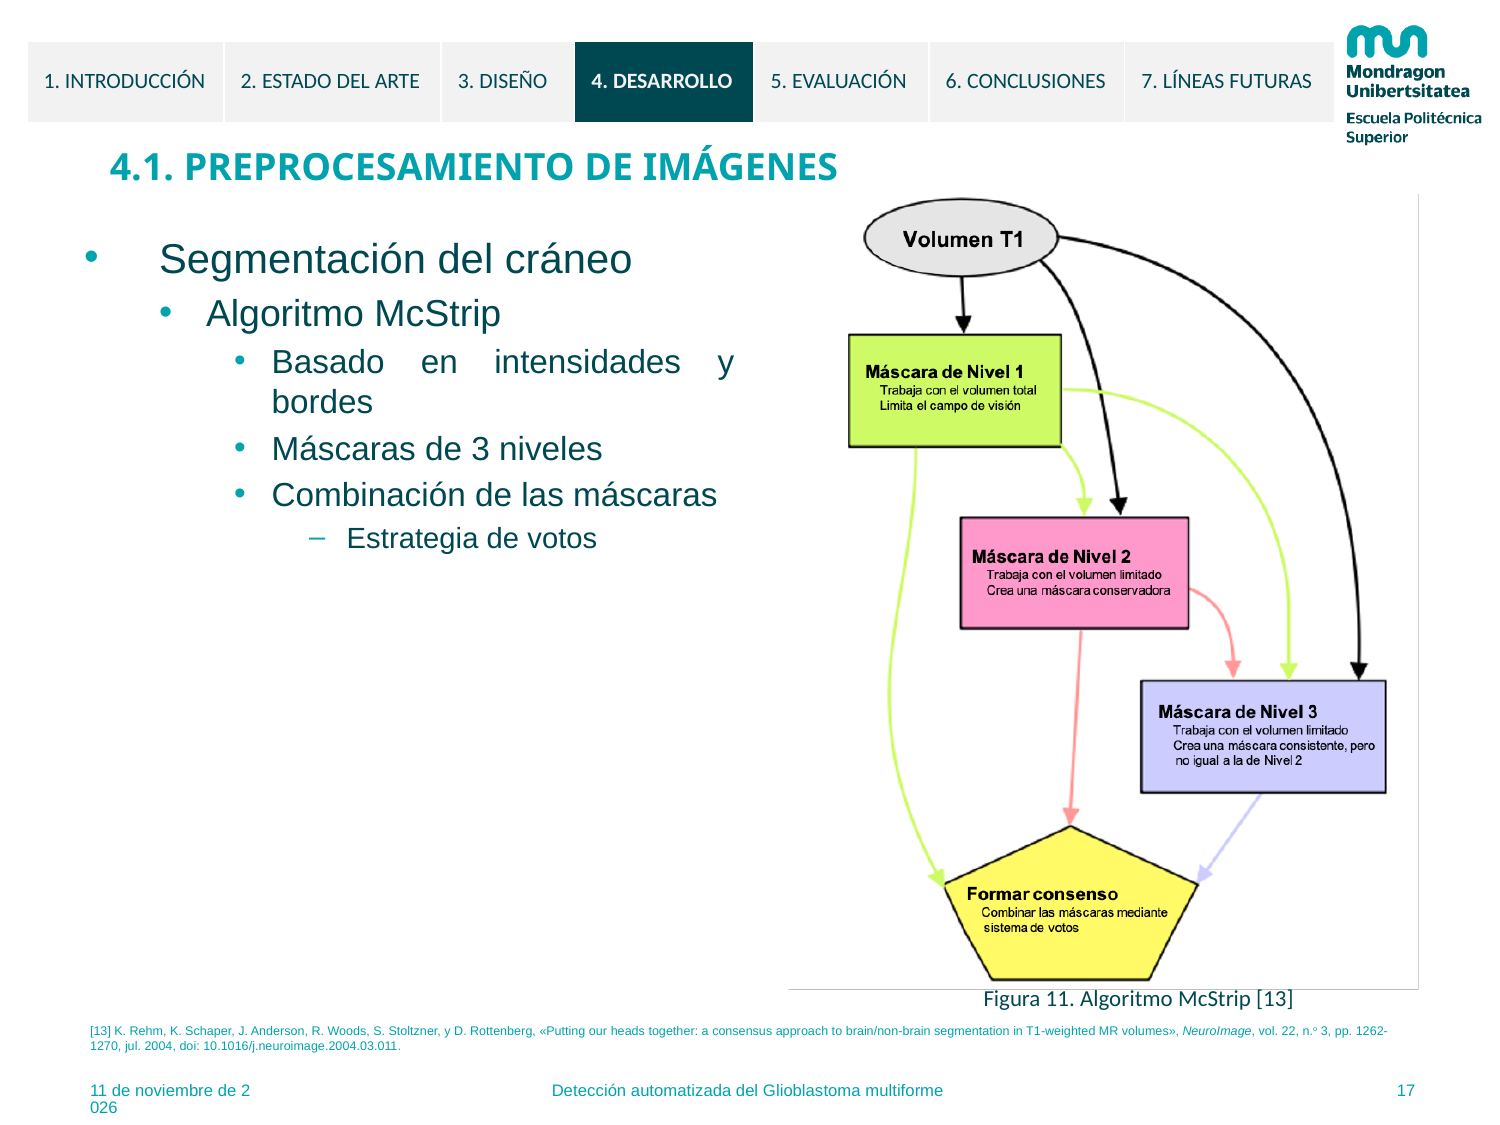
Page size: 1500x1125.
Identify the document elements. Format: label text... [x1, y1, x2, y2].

footer Detección automatizada del Glioblastoma multiforme [356, 1075, 1140, 1120]
table_header 7. LÍNEAS FUTURAS [1125, 42, 1334, 122]
picture [1320, 0, 1500, 170]
table_header 2. ESTADO DEL ARTE [225, 42, 440, 122]
text_box 4.1. PREPROCESAMIENTO DE IMÁGENES [94, 130, 1353, 201]
table_header 1. INTRODUCCIÓN [28, 42, 223, 122]
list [787, 194, 1419, 991]
table_header 3. DISEÑO [442, 42, 574, 122]
text_box Figura 11. Algoritmo McStrip [13] [968, 997, 1311, 1019]
slide_number 17 [1238, 1059, 1431, 1120]
table_header 5. EVALUACIÓN [755, 42, 928, 122]
table_header 6. CONCLUSIONES [930, 42, 1124, 122]
list Segmentación del cráneo Algoritmo McStrip Basado en intensidades y bordes Máscaras de 3 niveles Combinación de las máscaras Estrategia de votos [69, 223, 750, 1019]
text_box [13] K. Rehm, K. Schaper, J. Anderson, R. Woods, S. Stoltzner, y D. Rottenberg, «Putting our heads together: a consensus approach to brain/non-brain segmentation in T1-weighted MR volumes», NeuroImage, vol. 22, n.o 3, pp. 1262-1270, jul. 2004, doi: 10.1016/j.neuroimage.2004.03.011. [74, 1015, 1419, 1075]
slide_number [75, 1075, 269, 1120]
table_header 4. DESARROLLO [575, 42, 753, 122]
